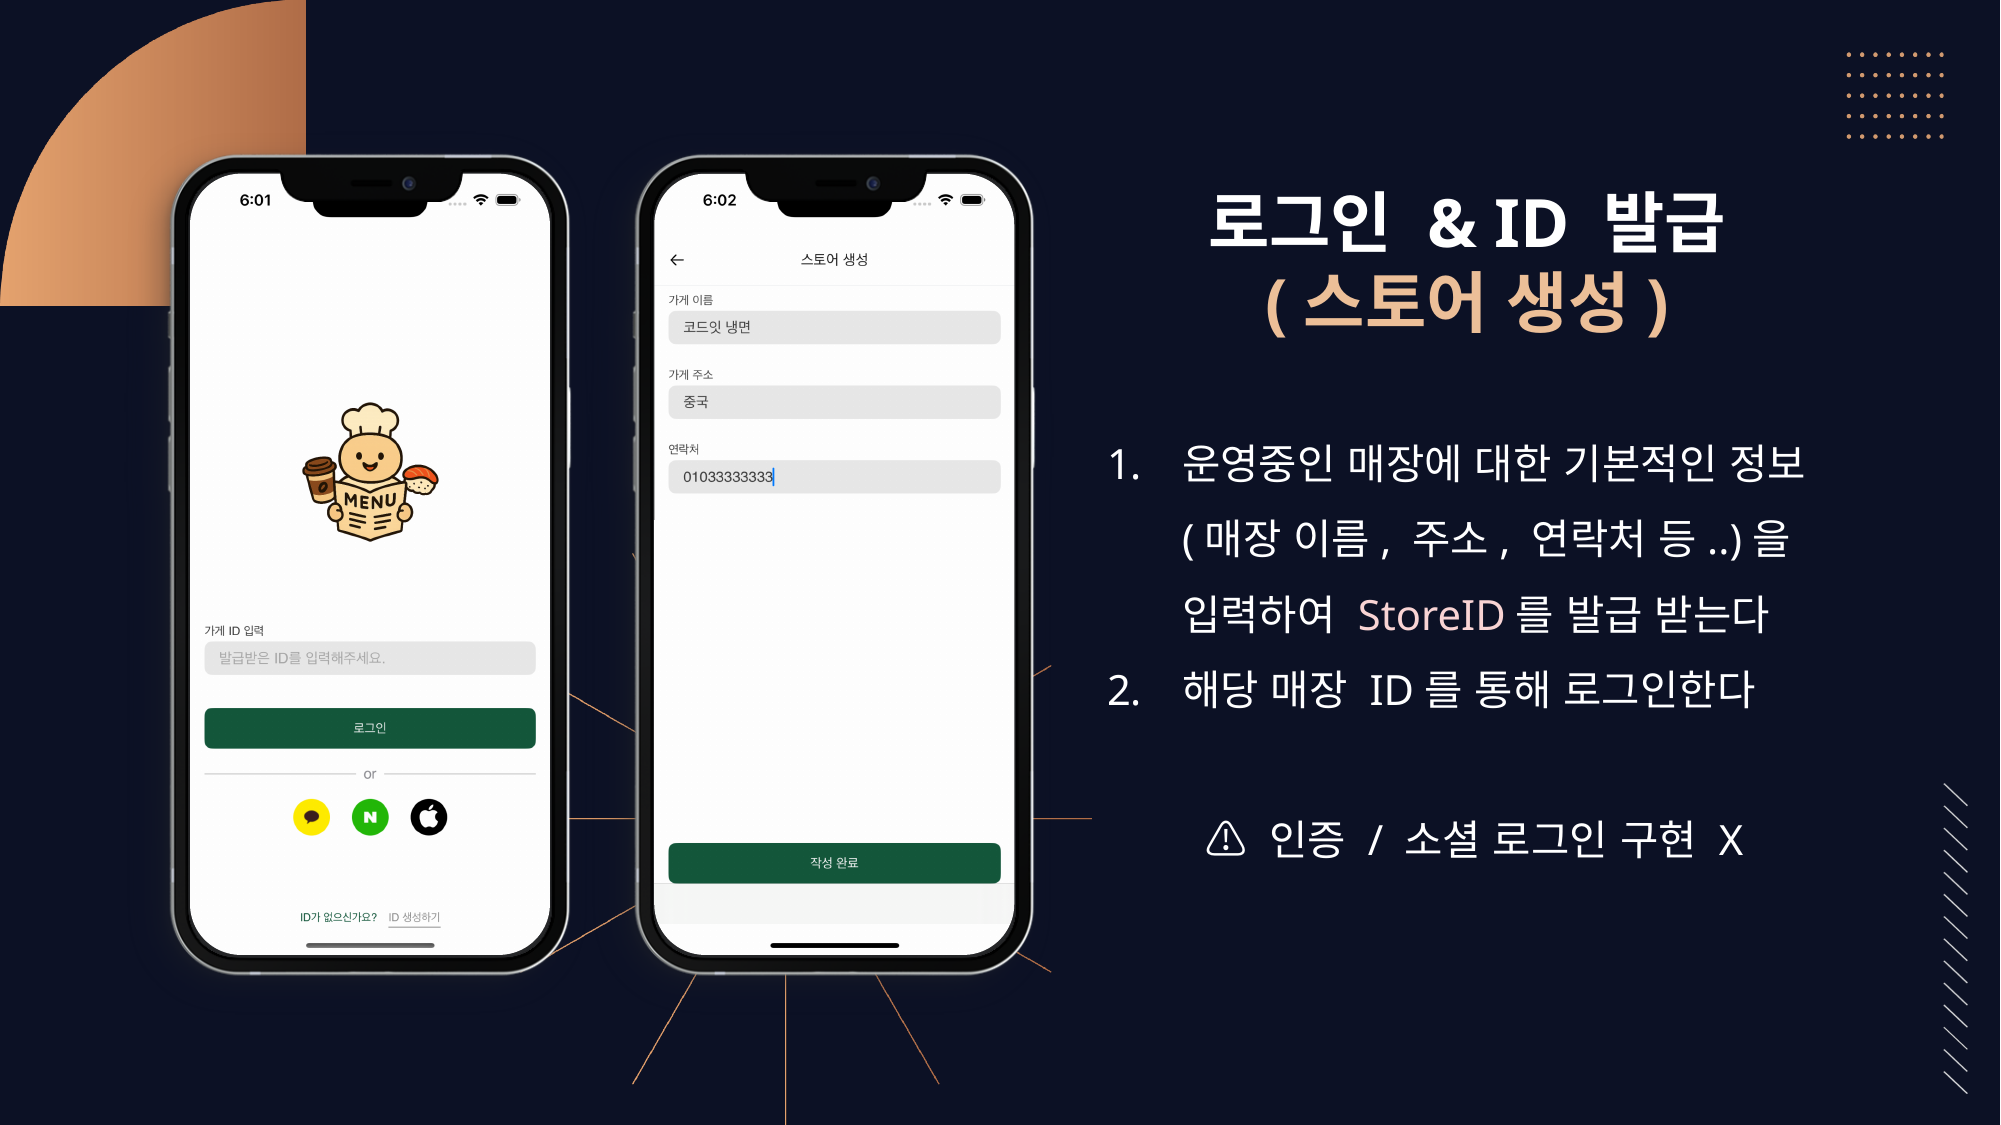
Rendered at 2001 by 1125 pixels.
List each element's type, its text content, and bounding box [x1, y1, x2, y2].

picture [0, 0, 1092, 1125]
text_box 운영중인 매장에 대한 기본적인 정보(매장 이름, 주소, 연락처 등..)을 입력하여 StoreID를 발급 받는다 해당 매장 ID를 통해 로그인한다 ⚠️ 인증 / 소셜 로그인 구현 X [1092, 405, 1857, 871]
text_box 로그인 & ID 발급 (스토어 생성) [1092, 173, 1842, 349]
picture [1842, 53, 1944, 139]
picture [1944, 784, 1968, 1094]
